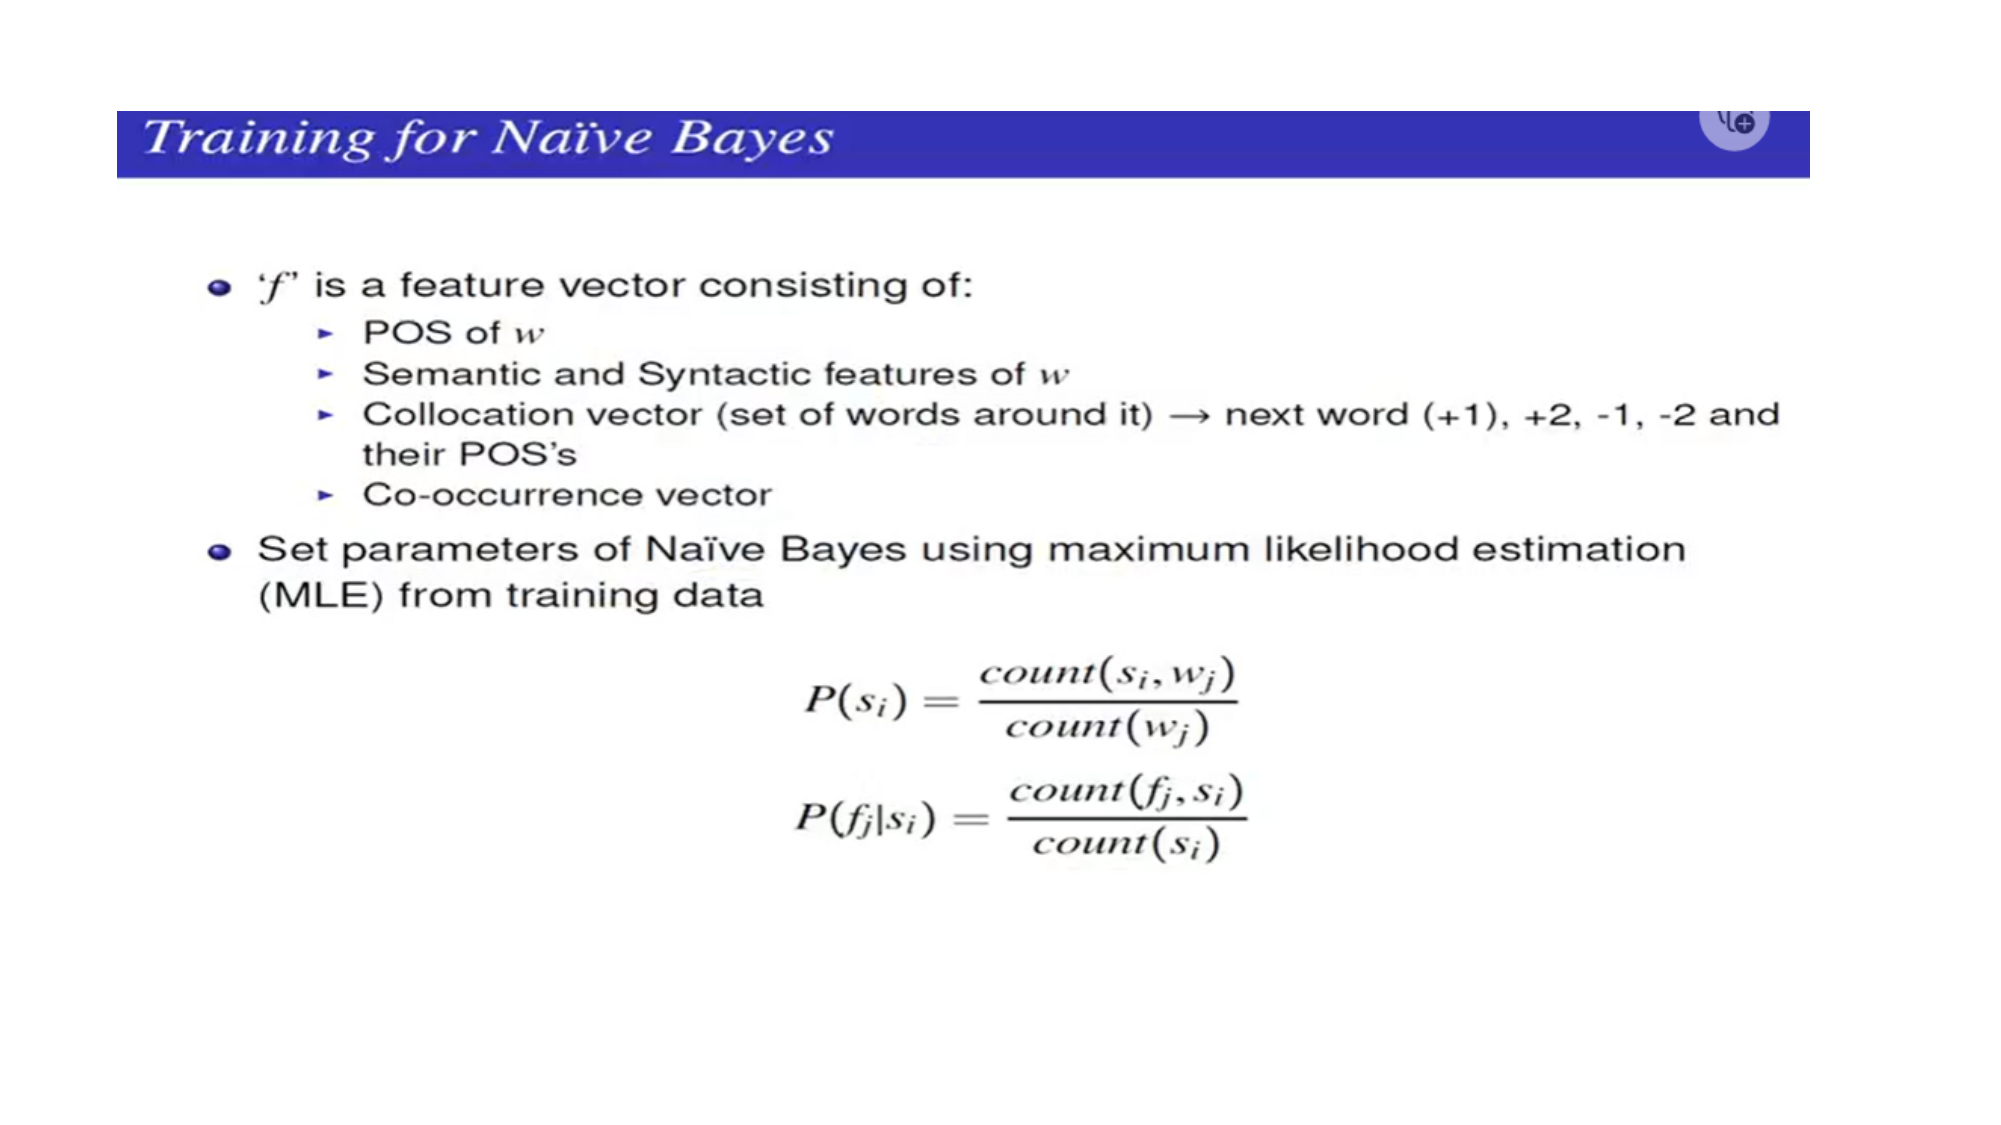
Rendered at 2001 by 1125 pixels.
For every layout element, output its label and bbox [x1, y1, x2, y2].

picture [117, 111, 1811, 914]
